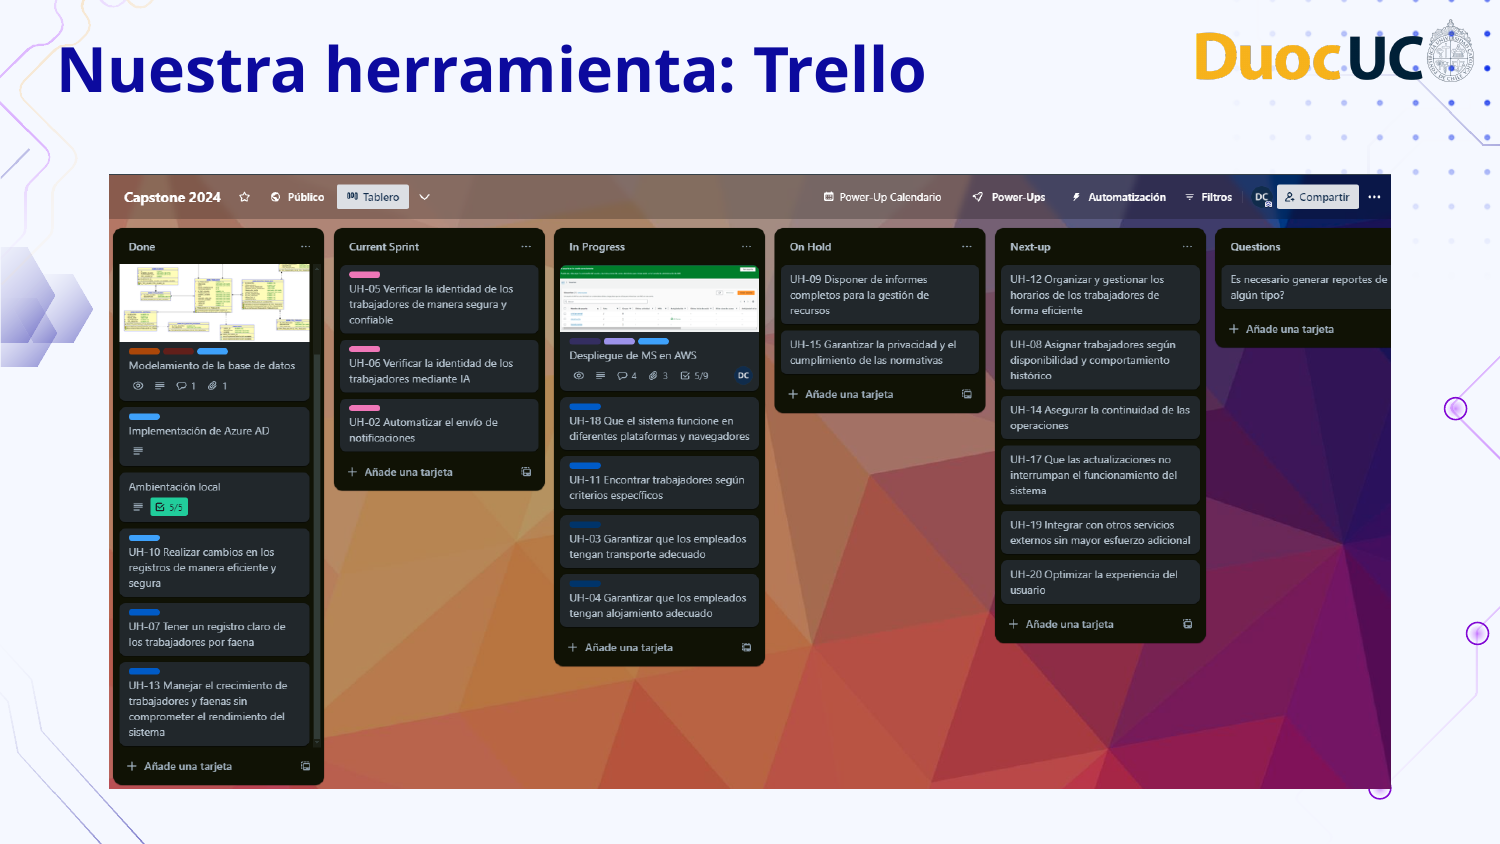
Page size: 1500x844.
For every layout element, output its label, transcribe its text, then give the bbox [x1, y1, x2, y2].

text_box Nuestra herramienta: Trello [41, 15, 1306, 110]
picture [109, 0, 1500, 789]
